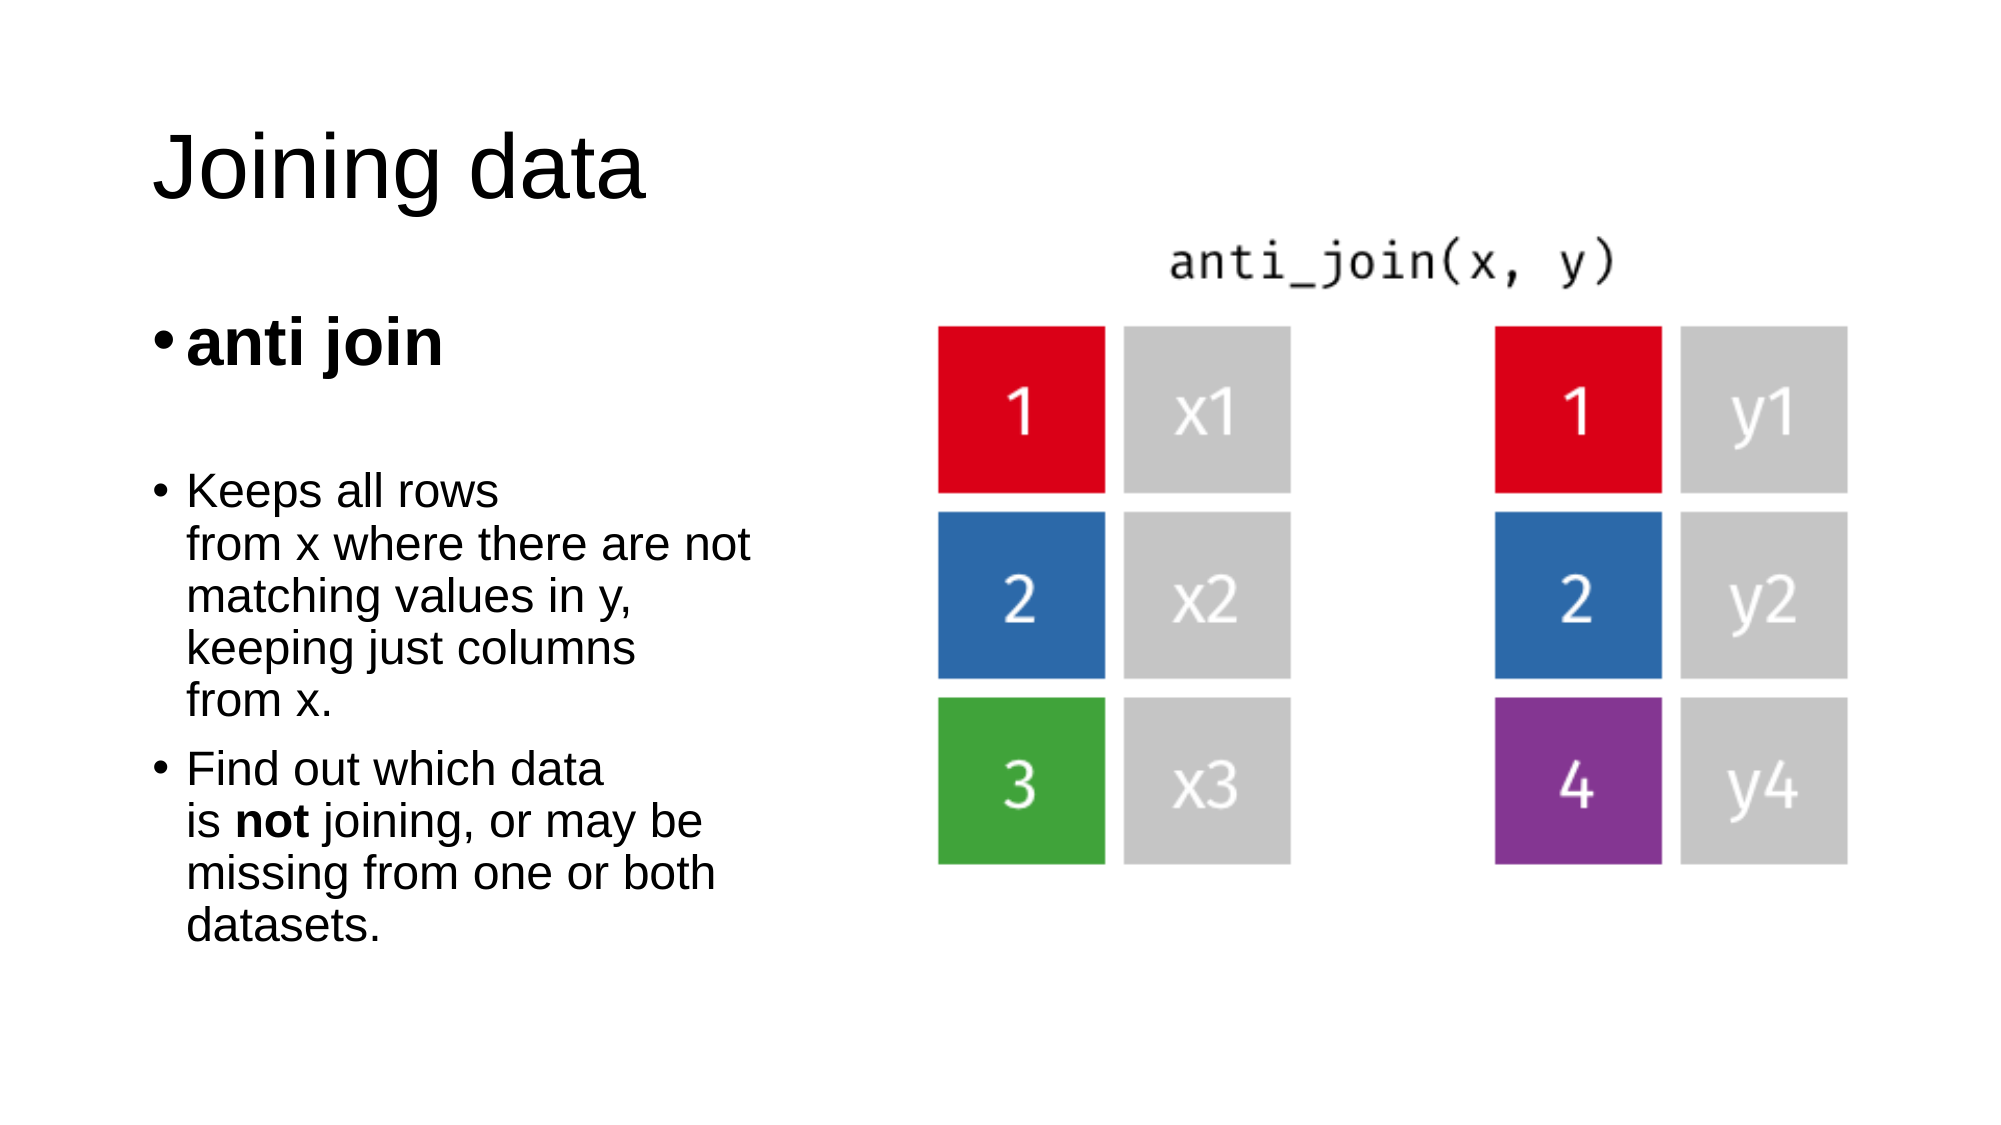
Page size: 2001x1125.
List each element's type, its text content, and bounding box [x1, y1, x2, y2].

picture [893, 62, 1894, 1063]
title Joining data [137, 59, 1863, 278]
list anti join Keeps all rows from x where there are not matching values in y, keeping just columns from x. Find out which data is not joining, or may be missing from one or both datasets. [137, 299, 798, 1014]
